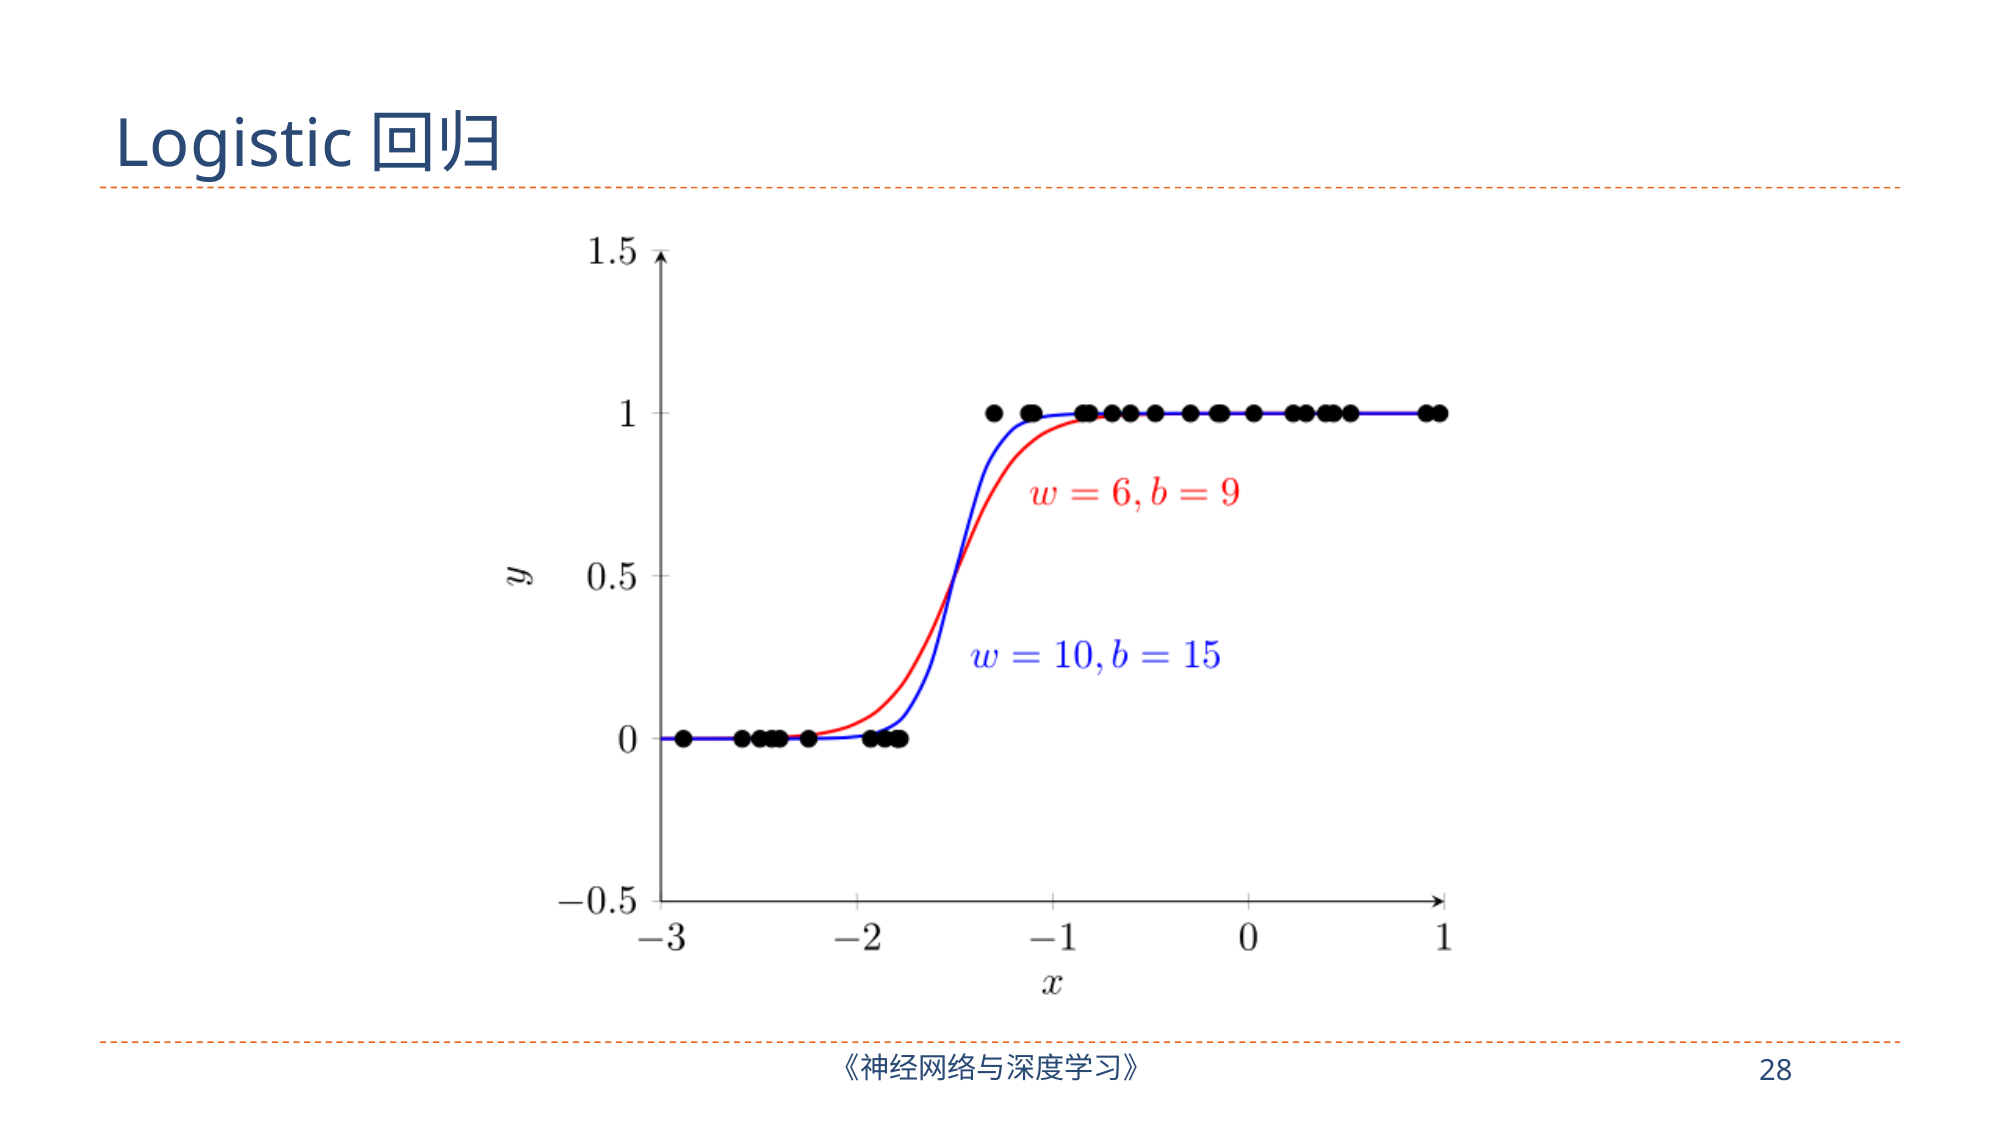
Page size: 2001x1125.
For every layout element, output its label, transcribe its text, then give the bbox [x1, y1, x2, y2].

title Logistic回归 [99, 24, 1900, 188]
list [467, 206, 1533, 1004]
